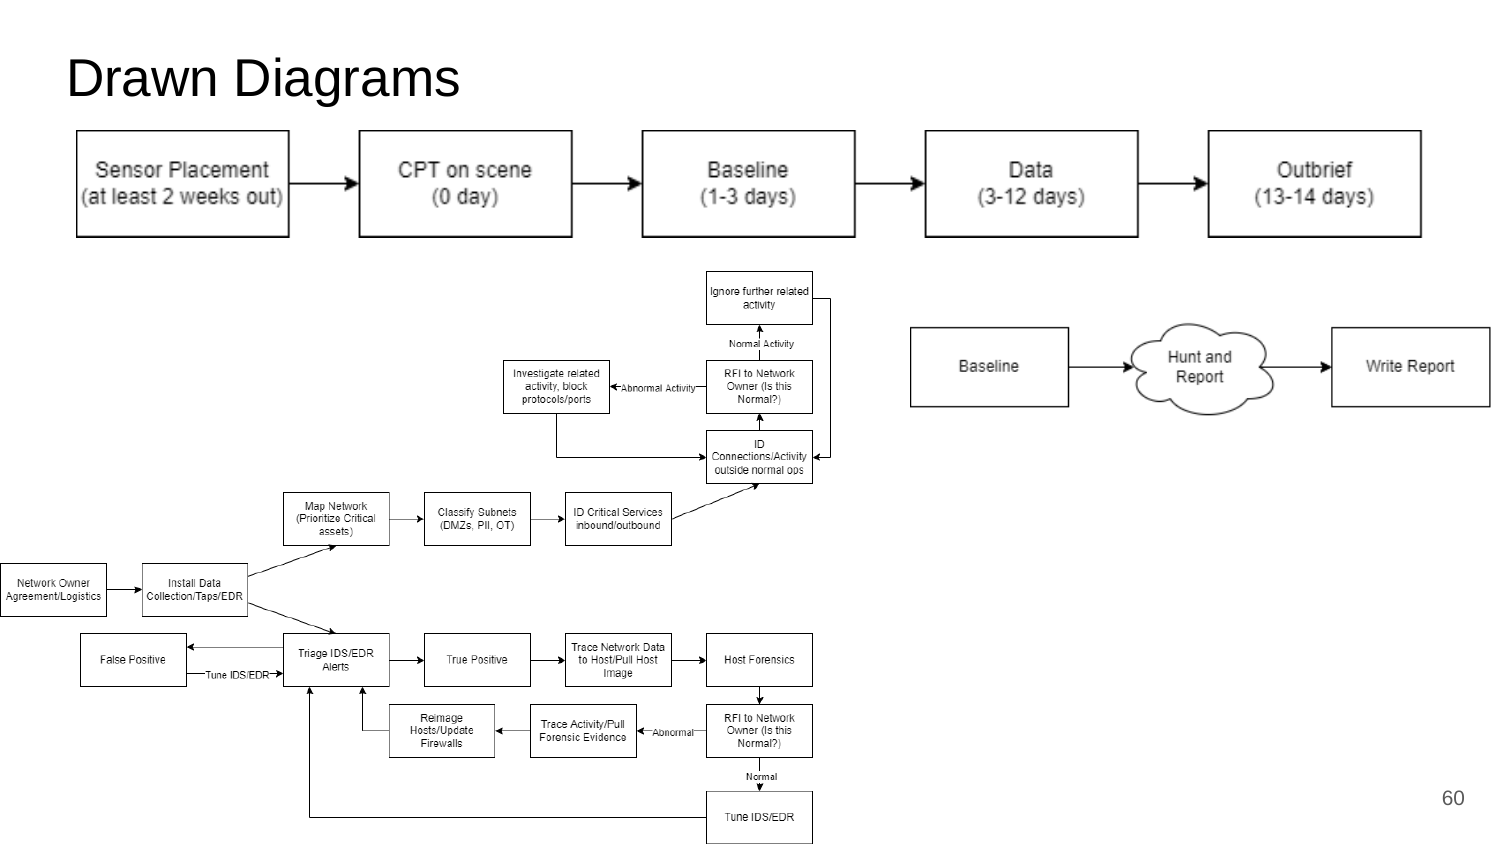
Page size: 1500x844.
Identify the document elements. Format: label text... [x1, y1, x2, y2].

slide_number ‹#› [1389, 764, 1480, 830]
picture [76, 130, 1424, 239]
picture [0, 270, 840, 844]
title Drawn Diagrams [51, 28, 1449, 123]
picture [910, 313, 1492, 423]
